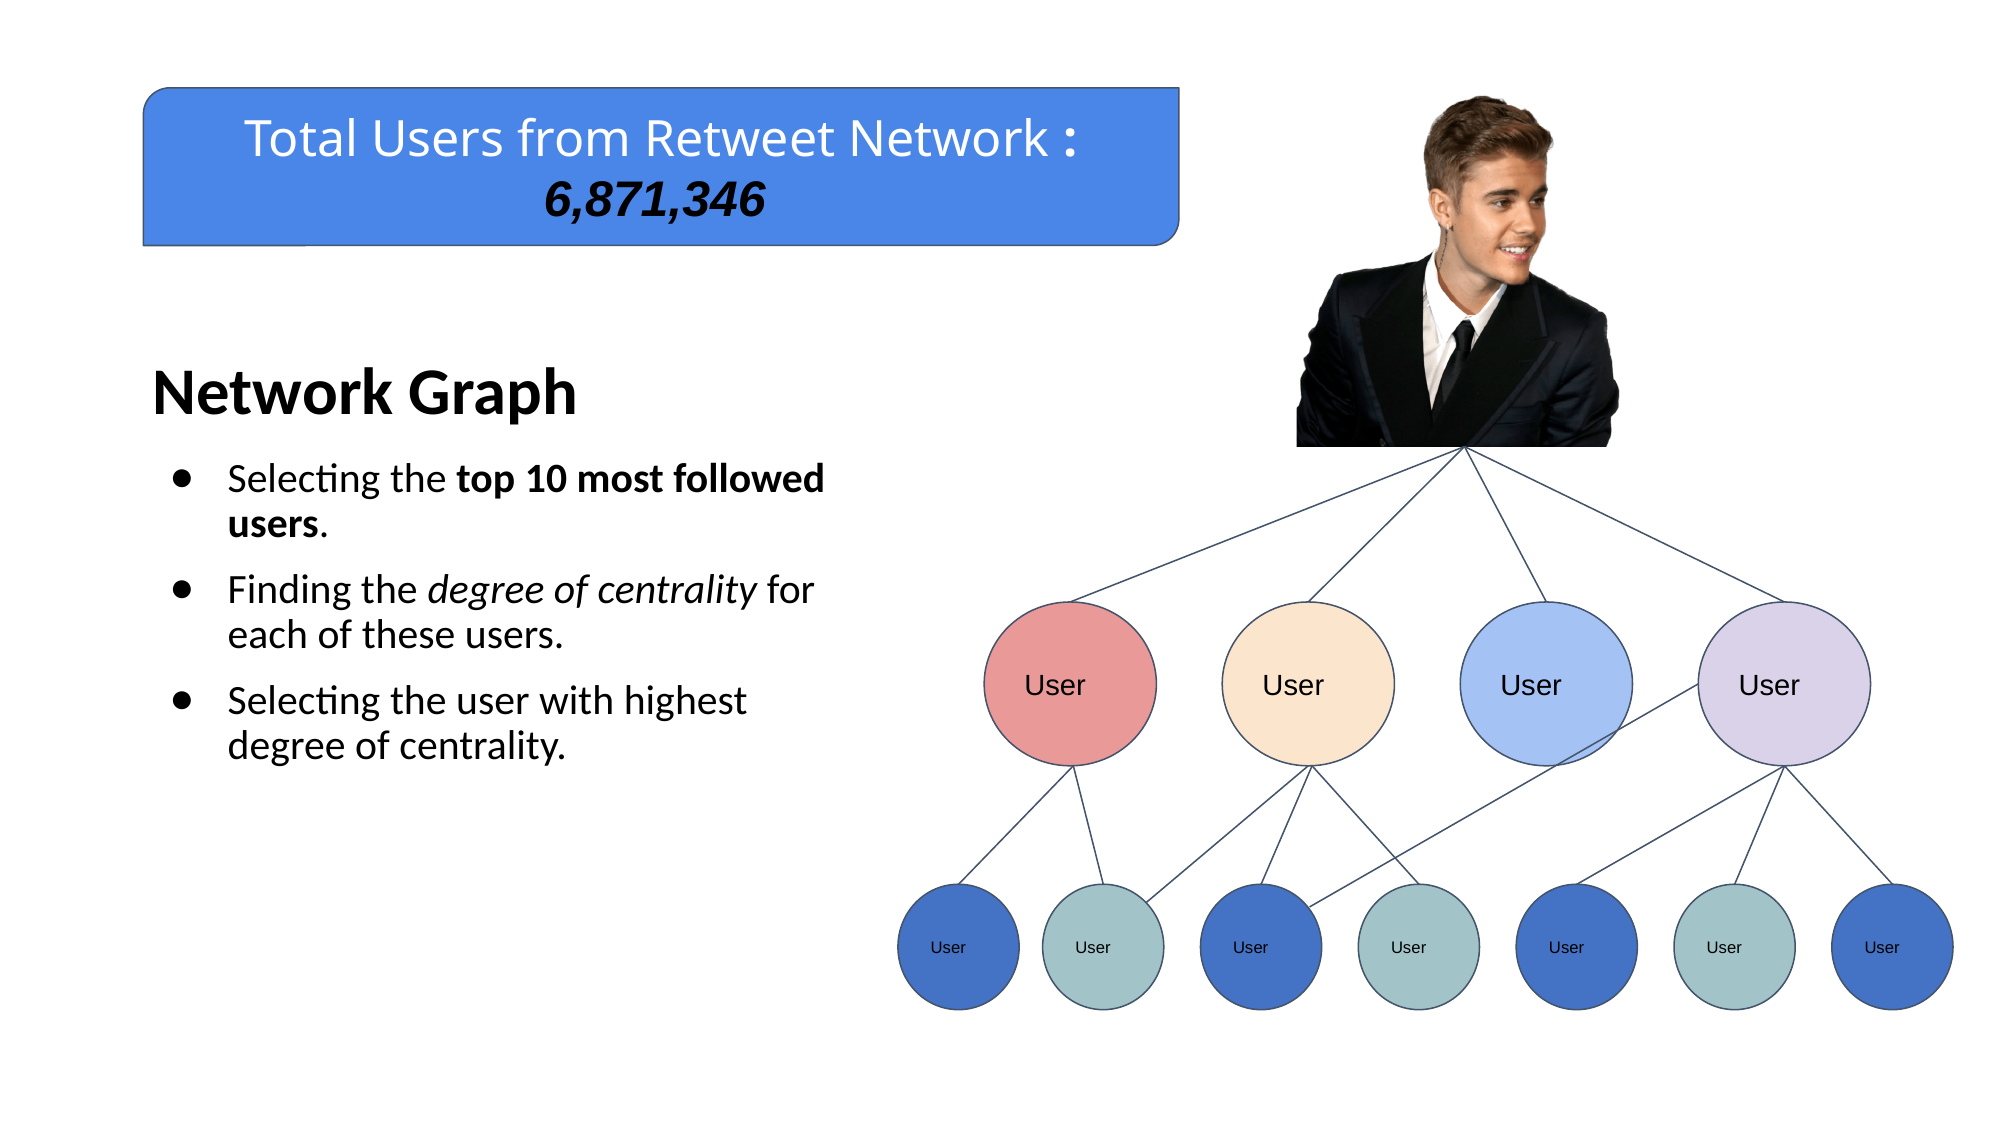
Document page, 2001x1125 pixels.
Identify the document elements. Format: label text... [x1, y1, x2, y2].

title Network Graph [137, 24, 783, 437]
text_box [897, 74, 1954, 1010]
text_box Total Users from Retweet Network : 6,871,346 [143, 87, 892, 246]
list Selecting the top 10 most followed users. Finding the degree of centrality for each of these users. Selecting the user with highest degree of centrality. [137, 449, 855, 933]
